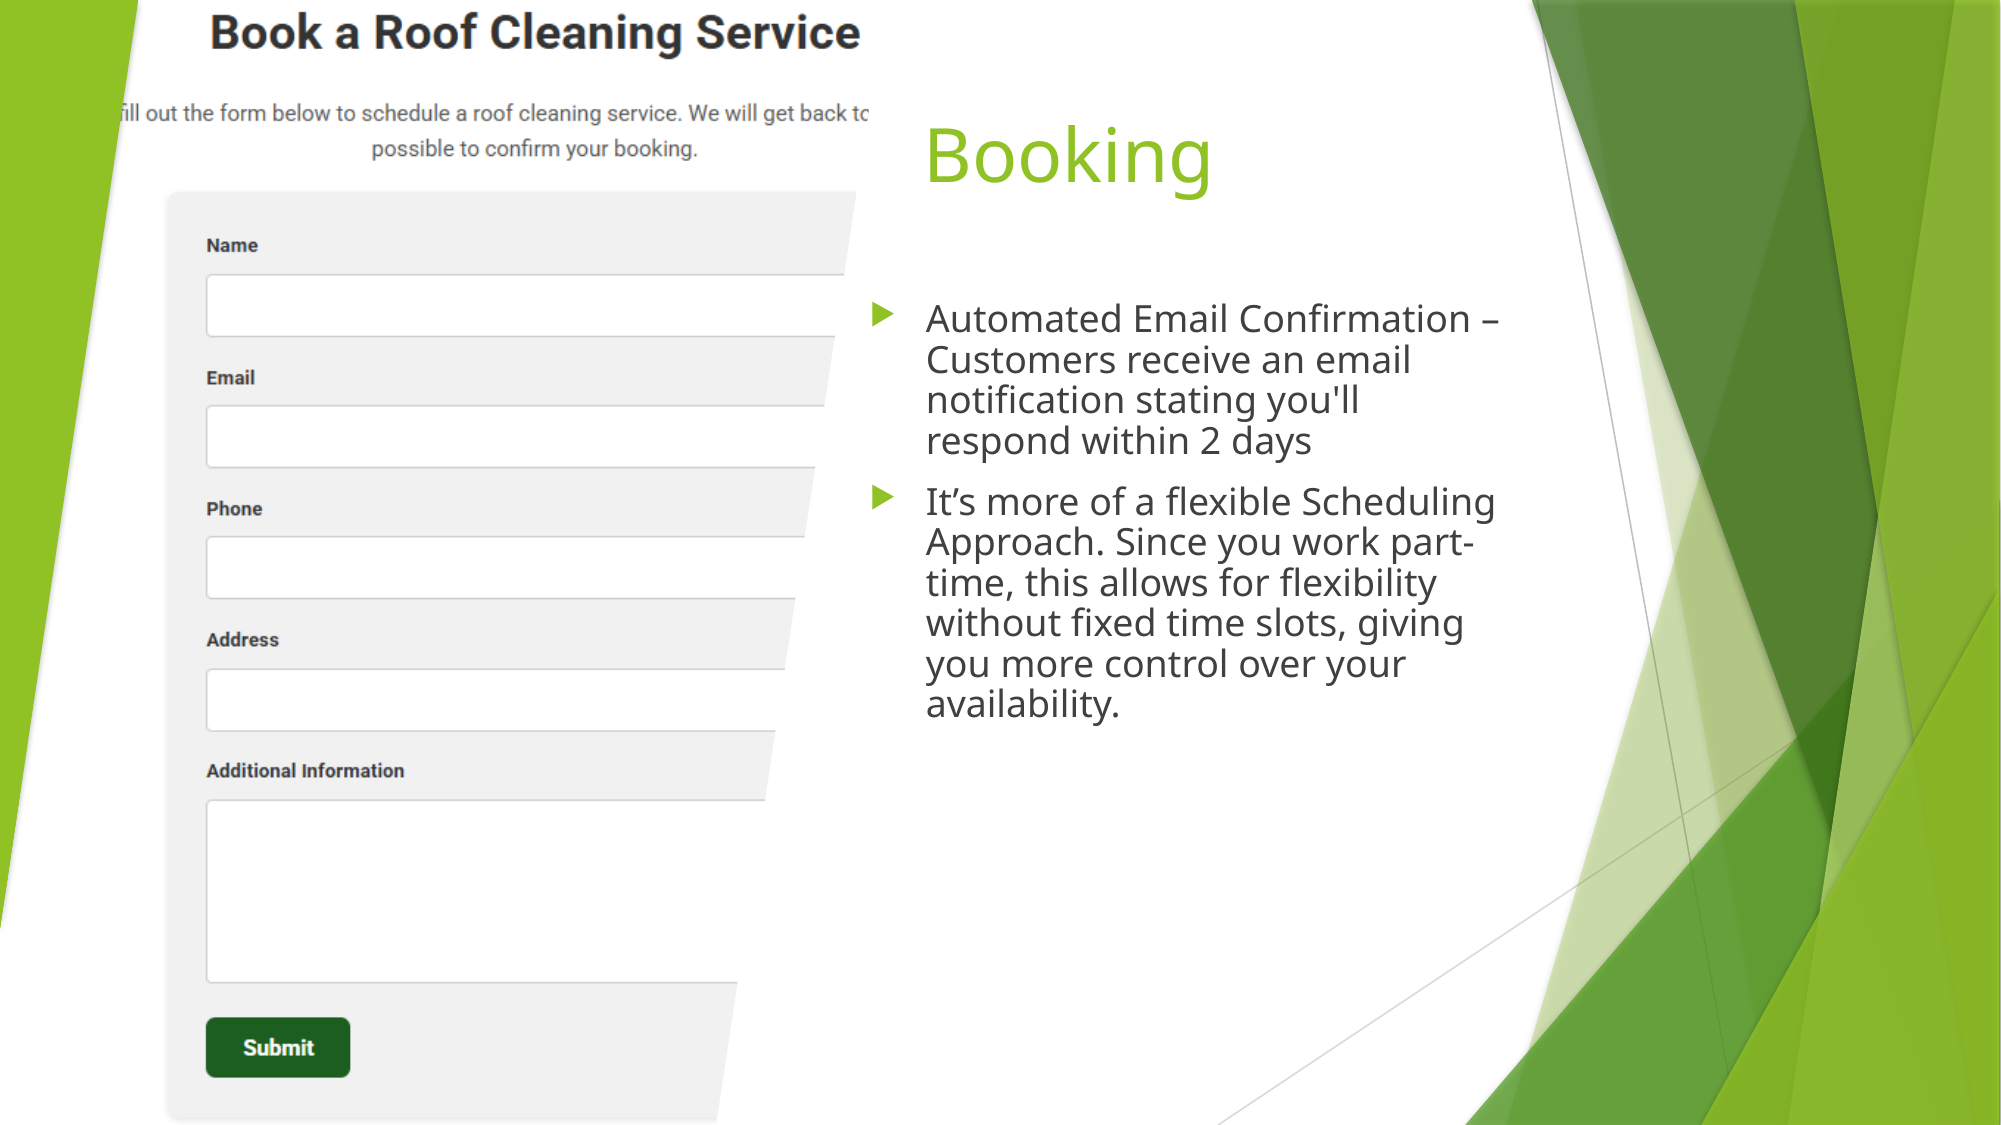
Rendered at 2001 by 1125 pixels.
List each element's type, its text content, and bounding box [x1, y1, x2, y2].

list Automated Email Confirmation – Customers receive an email notification stating you'll respond within 2 days It’s more of a flexible Scheduling Approach. Since you work part-time, this allows for flexibility without fixed time slots, giving you more control over your availability. [890, 292, 1522, 930]
picture [0, 0, 886, 1125]
title Booking [908, 99, 1522, 292]
